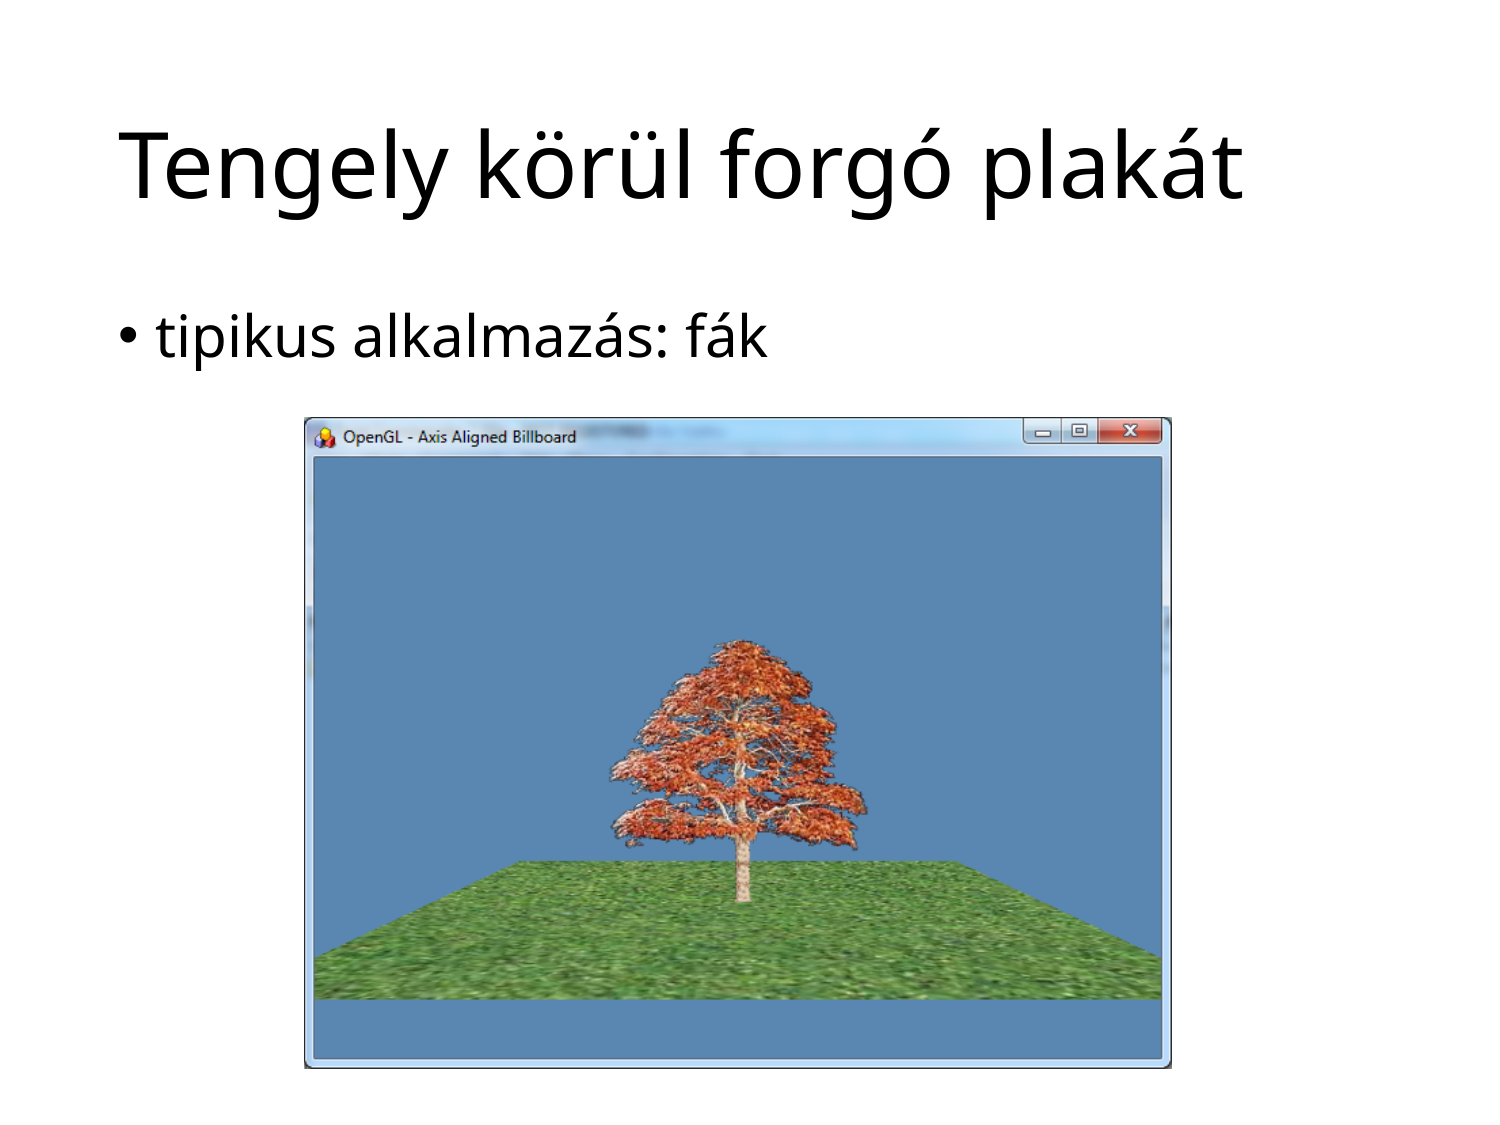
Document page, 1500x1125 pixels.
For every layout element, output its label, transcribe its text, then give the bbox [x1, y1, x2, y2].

title Tengely körül forgó plakát [103, 59, 1397, 278]
list tipikus alkalmazás: fák [103, 299, 1397, 1014]
picture [303, 417, 1172, 1069]
